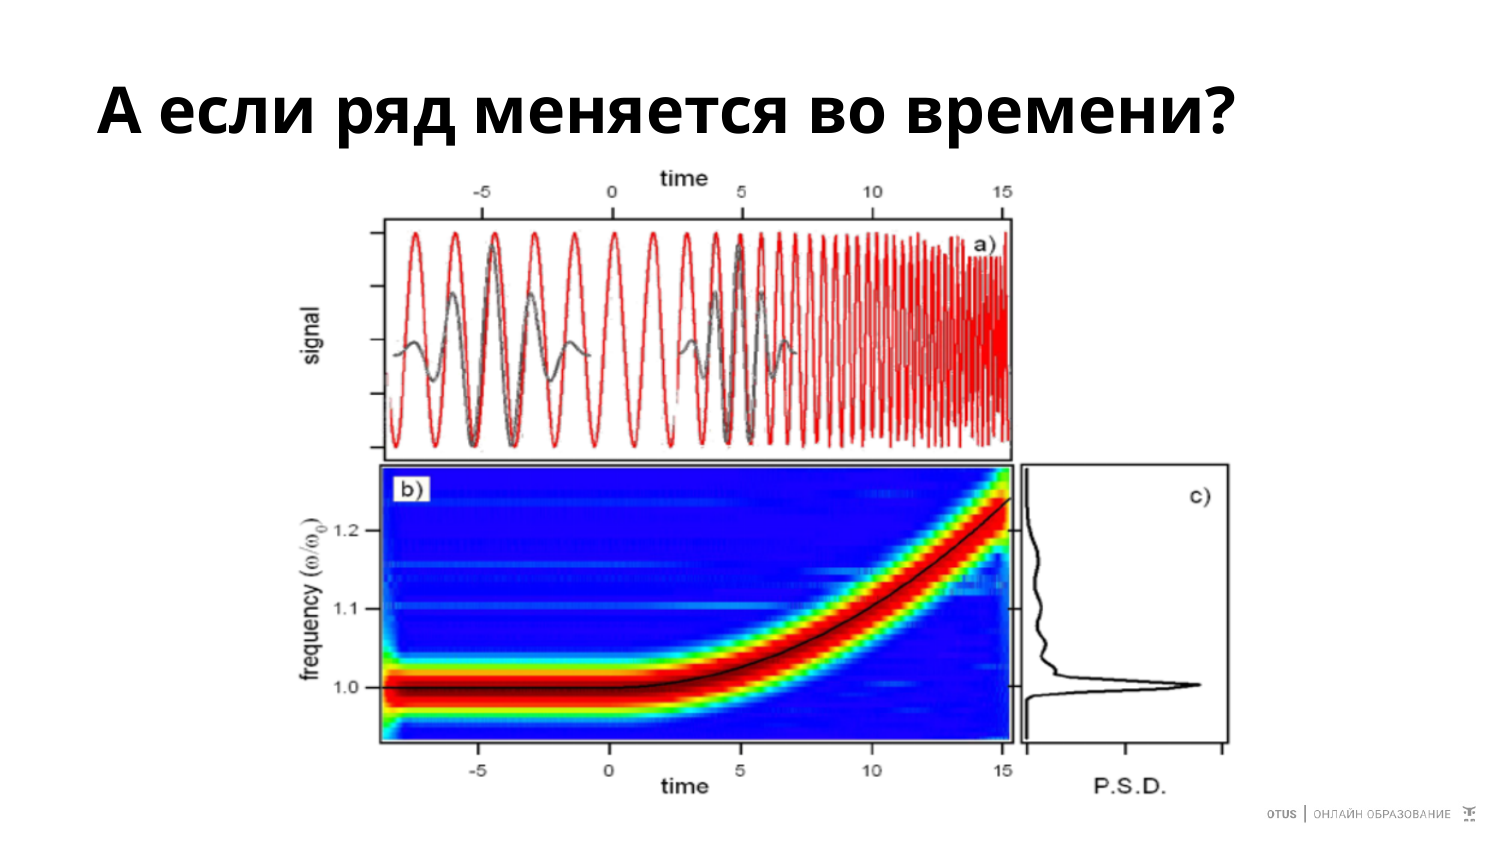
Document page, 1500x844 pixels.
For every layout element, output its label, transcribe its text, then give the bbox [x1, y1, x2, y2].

picture [0, 0, 1500, 844]
title А если ряд меняется во времени? [82, 54, 1480, 234]
